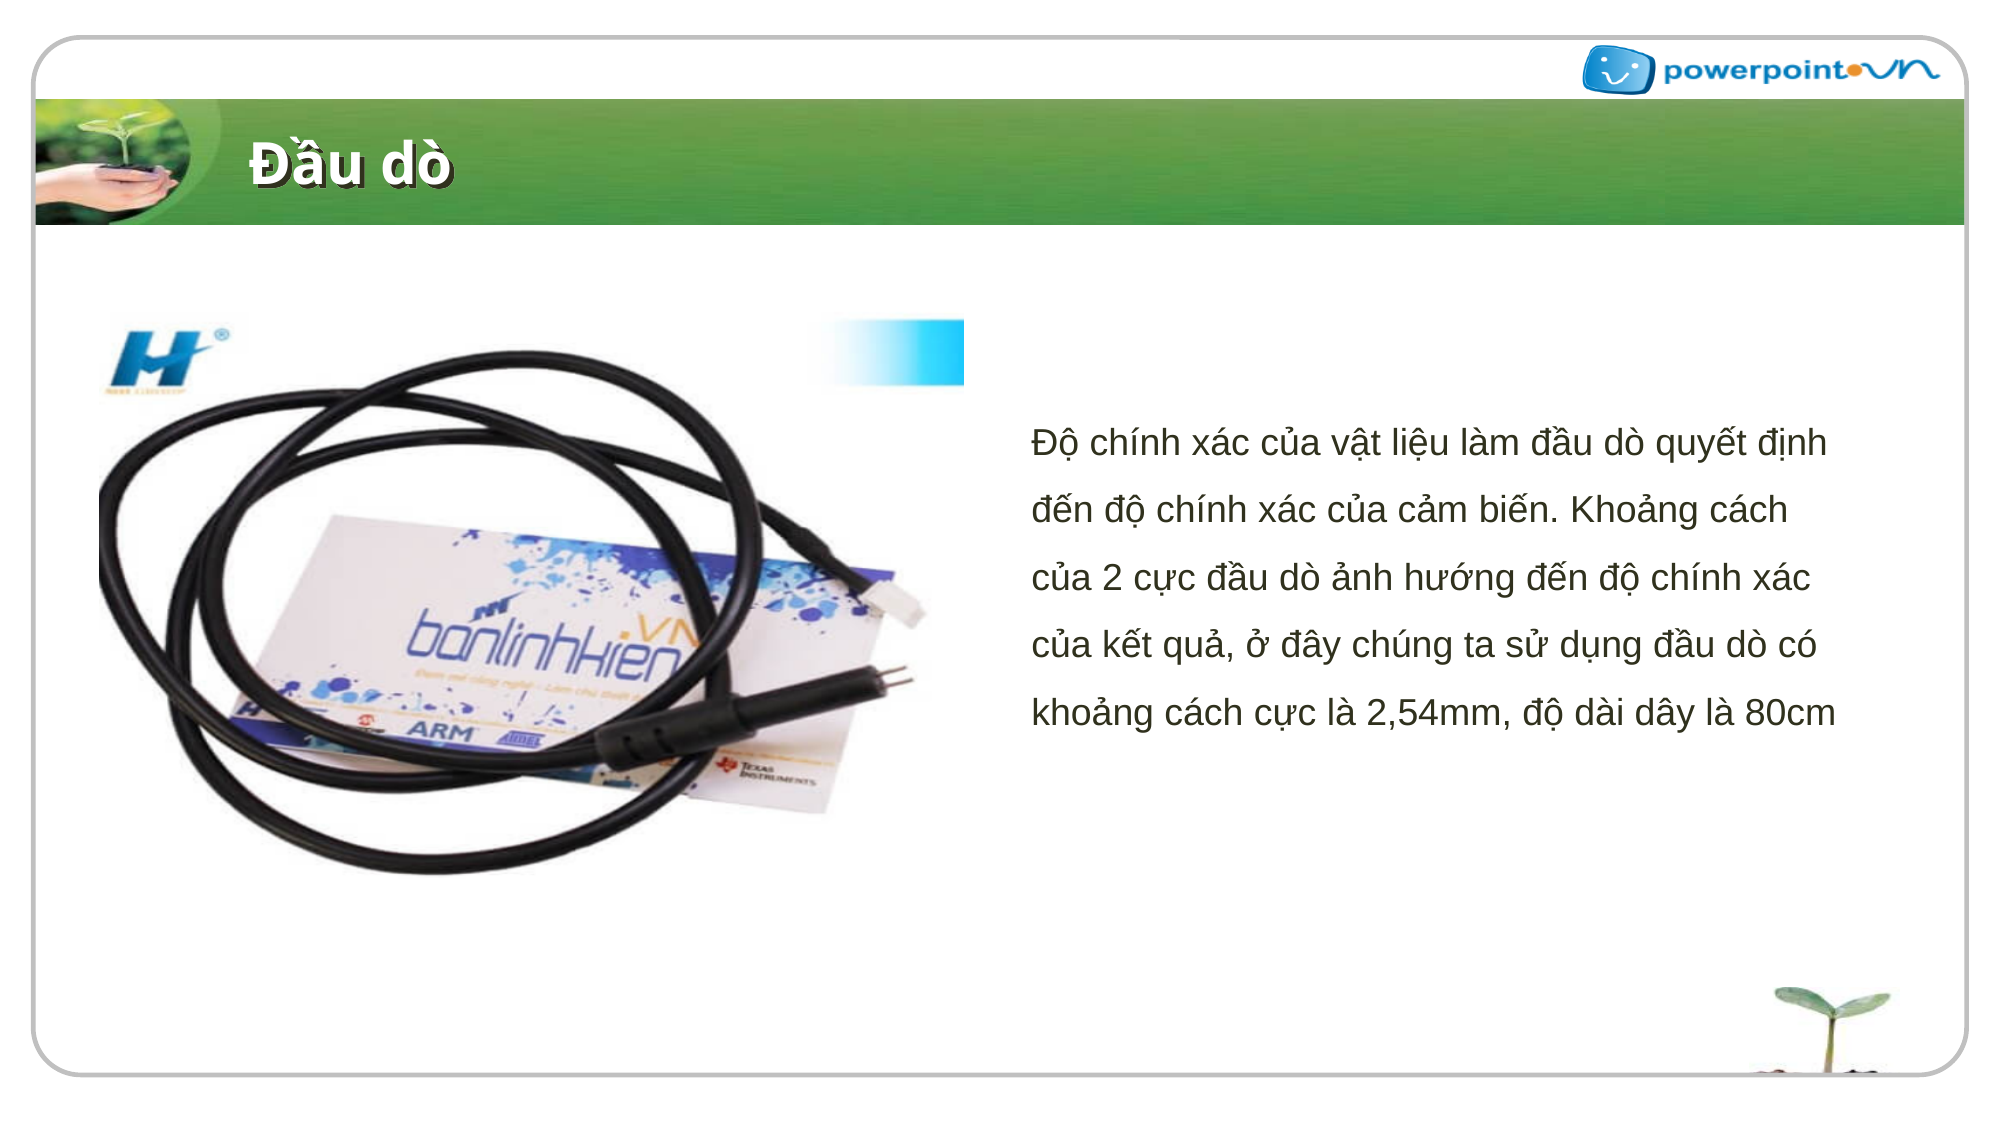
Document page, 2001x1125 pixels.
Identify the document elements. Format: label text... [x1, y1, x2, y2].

picture [36, 99, 1964, 225]
text_box Độ chính xác của vật liệu làm đầu dò quyết định đến độ chính xác của cảm biến. Khoảng cách của 2 cực đầu dò ảnh hướng đến độ chính xác của kết quả, ở đây chúng ta sử dụng đầu dò có khoảng cách cực là 2,54mm, độ dài dây là 80cm [1016, 387, 1867, 740]
title Đầu dò [233, 117, 1905, 205]
picture [1578, 43, 1955, 96]
picture [99, 299, 964, 879]
picture [1749, 987, 1900, 1072]
